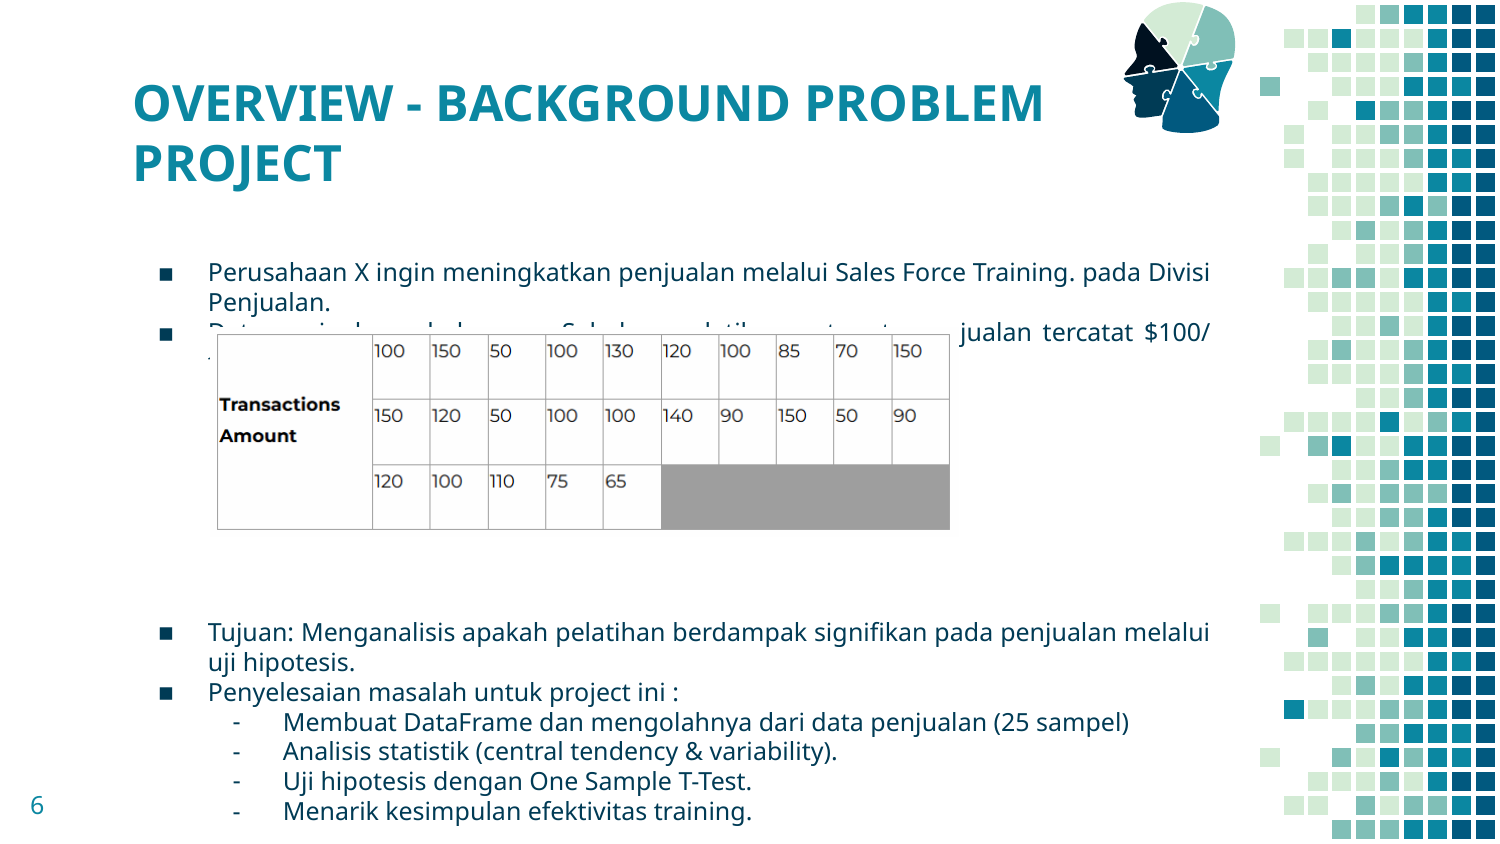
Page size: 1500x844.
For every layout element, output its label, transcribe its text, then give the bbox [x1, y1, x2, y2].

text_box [1123, 0, 1237, 138]
picture [209, 327, 959, 538]
list Perusahaan X ingin meningkatkan penjualan melalui Sales Force Training. pada Divisi Penjualan. Data penjualan sebelumnya, Sebelum pelatihan, rata-rata penjualan tercatat $100/ transaksi. Tujuan: Menganalisis apakah pelatihan berdampak signifikan pada penjualan melalui uji hipotesis. Penyelesaian masalah untuk project ini : Membuat DataFrame dan mengolahnya dari data penjualan (25 sampel) Analisis statistik (central tendency & variability). Uji hipotesis dengan One Sample T-Test. Menarik kesimpulan efektivitas training. [117, 241, 1227, 731]
slide_number ‹#› [15, 774, 105, 839]
title OVERVIEW - BACKGROUND PROBLEM PROJECT [117, 121, 1278, 207]
